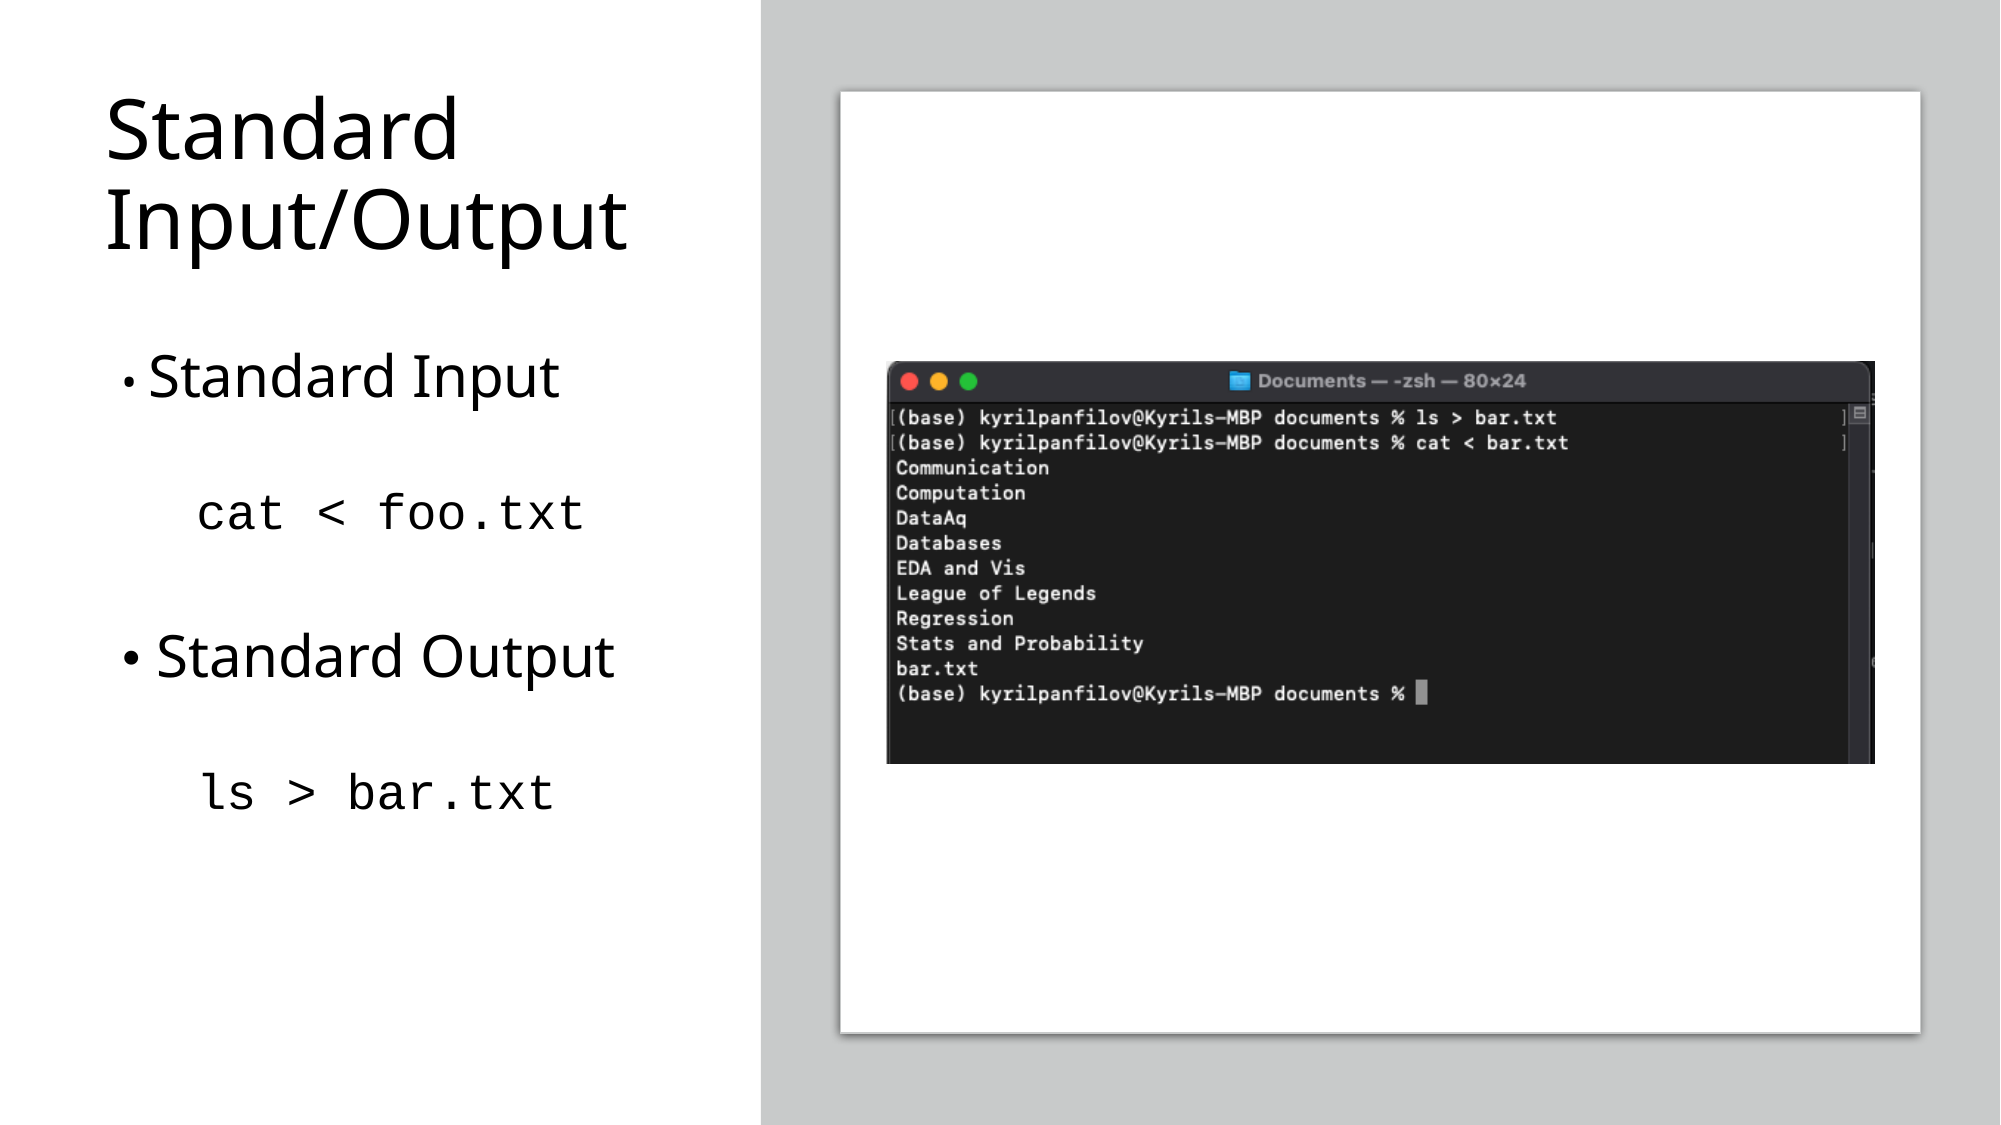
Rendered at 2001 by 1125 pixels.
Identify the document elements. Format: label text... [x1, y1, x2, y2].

text_box [760, 0, 2000, 1125]
list • Standard Input cat < foo.txt • Standard Output ls > bar.txt [106, 339, 682, 961]
title Standard Input/Output [90, 44, 666, 311]
picture [886, 360, 1875, 764]
text_box [839, 90, 1922, 1034]
